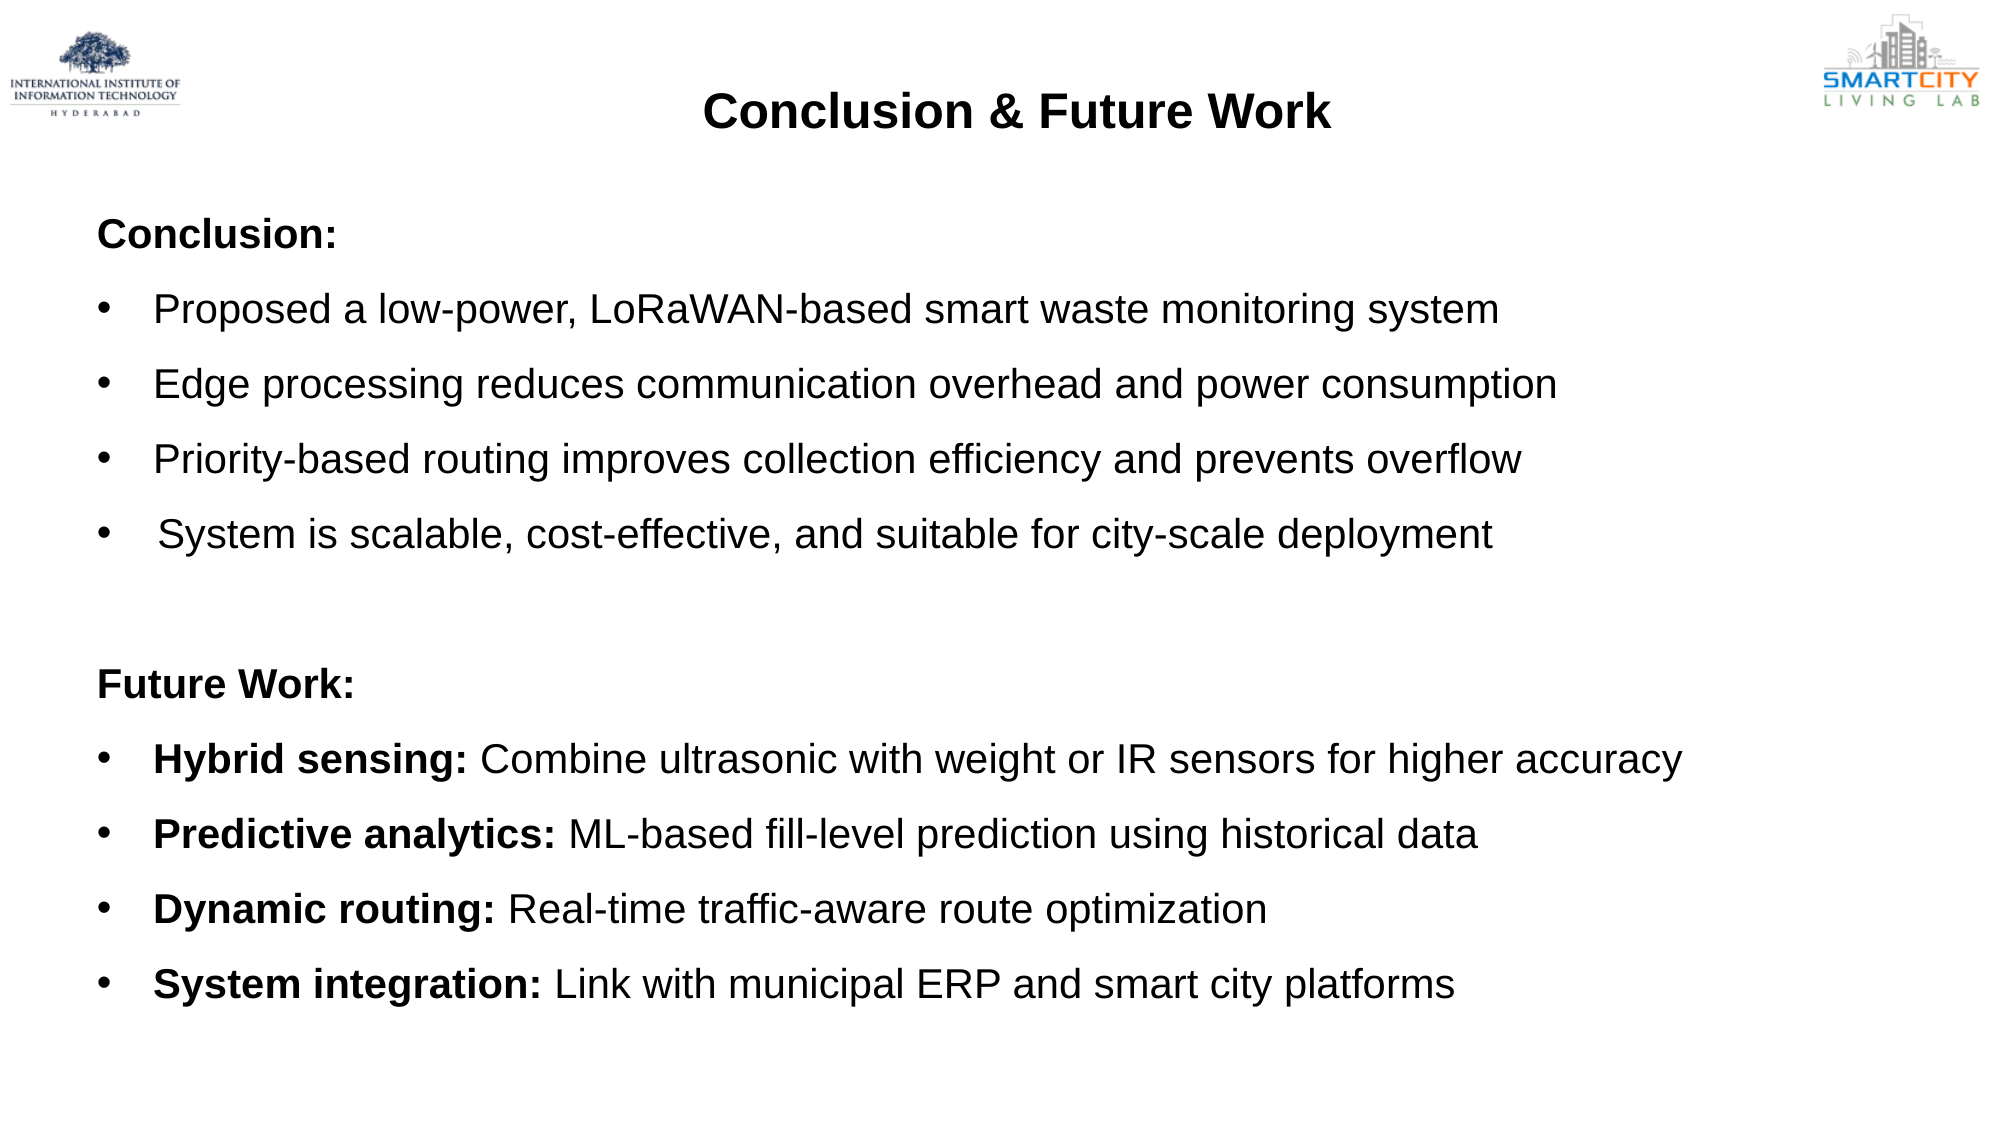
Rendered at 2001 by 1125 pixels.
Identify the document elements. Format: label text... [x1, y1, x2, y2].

picture [1814, 0, 2000, 128]
text_box Conclusion & Future Work [687, 71, 1688, 147]
picture [2, 15, 192, 128]
text_box Conclusion: Proposed a low-power, LoRaWAN-based smart waste monitoring system Edge processing reduces communication overhead and power consumption Priority-based routing improves collection efficiency and prevents overflow System is scalable, cost-effective, and suitable for city-scale deployment Future Work: Hybrid sensing: Combine ultrasonic with weight or IR sensors for higher accuracy Predictive analytics: ML-based fill-level prediction using historical data Dynamic routing: Real-time traffic-aware route optimization System integration: Link with municipal ERP and smart city platforms [82, 174, 1724, 1015]
